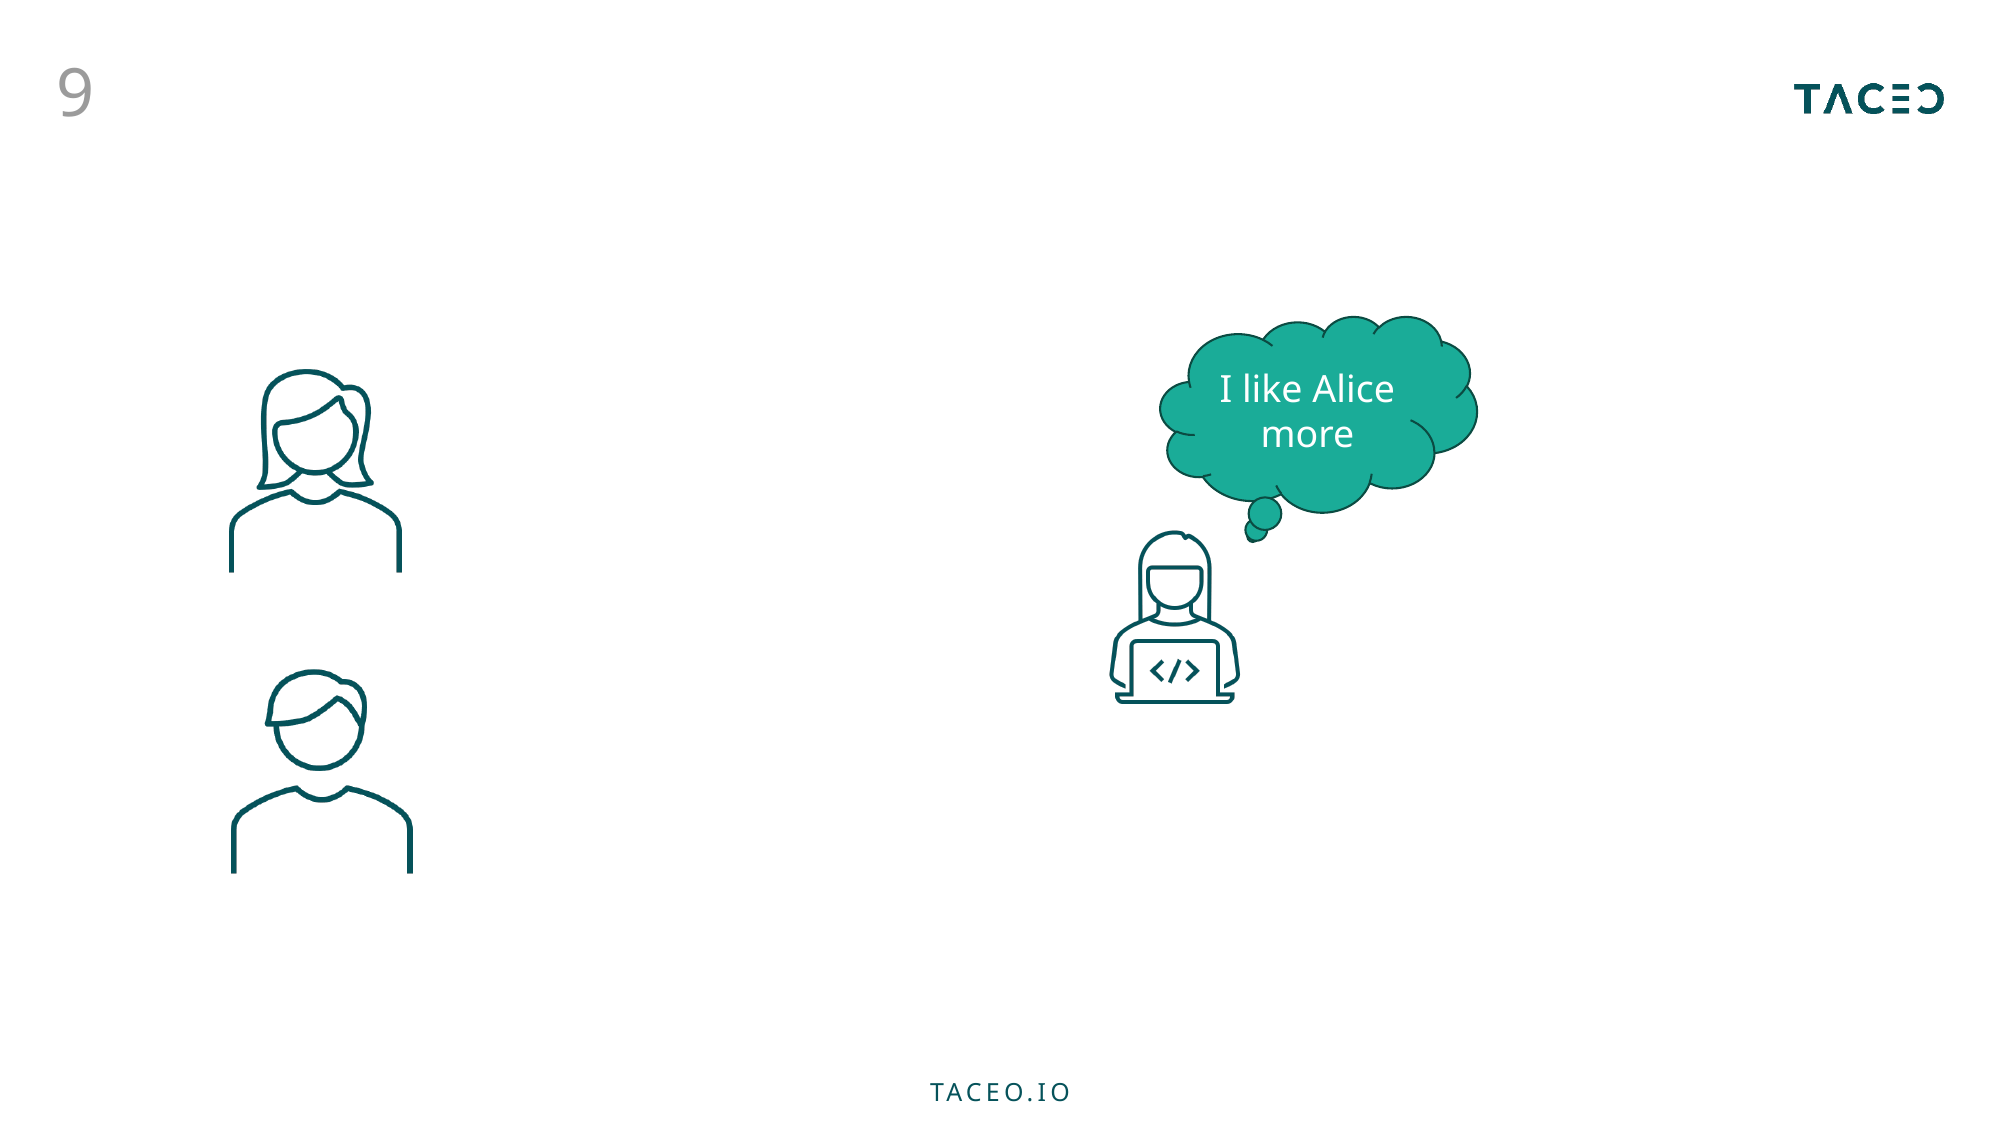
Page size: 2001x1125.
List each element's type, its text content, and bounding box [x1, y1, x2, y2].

text_box I like Alice more [1159, 315, 1479, 529]
footer TACEO.IO [662, 1051, 1338, 1111]
picture [1794, 83, 1944, 114]
picture [1076, 512, 1273, 708]
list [185, 351, 445, 610]
picture [185, 640, 458, 913]
slide_number 9 [56, 50, 168, 131]
